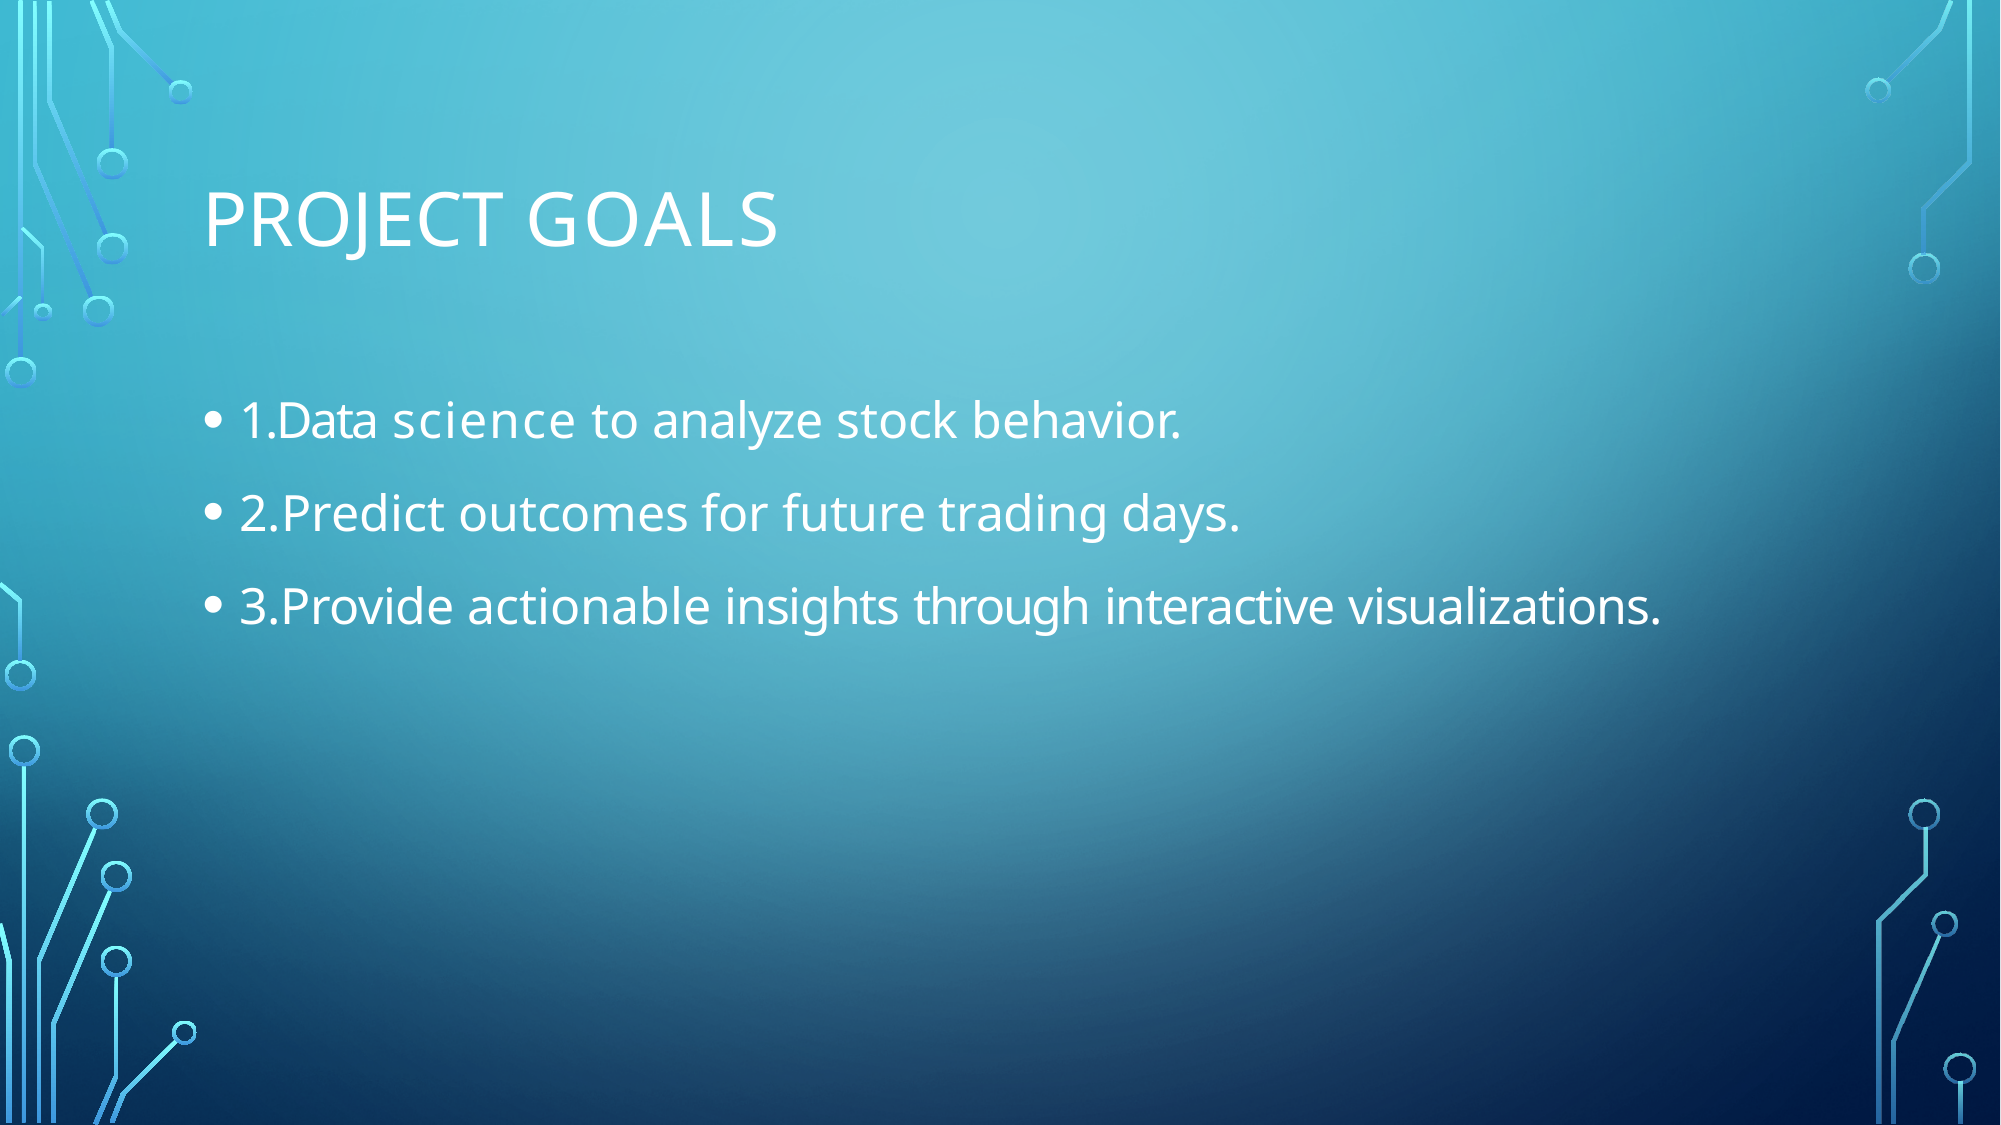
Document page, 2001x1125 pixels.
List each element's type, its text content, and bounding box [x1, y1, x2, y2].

list 1.Data science to analyze stock behavior. 2.Predict outcomes for future trading days. 3.Provide actionable insights through interactive visualizations. [187, 369, 1813, 950]
title PROJECT GOALS [187, 101, 1813, 344]
